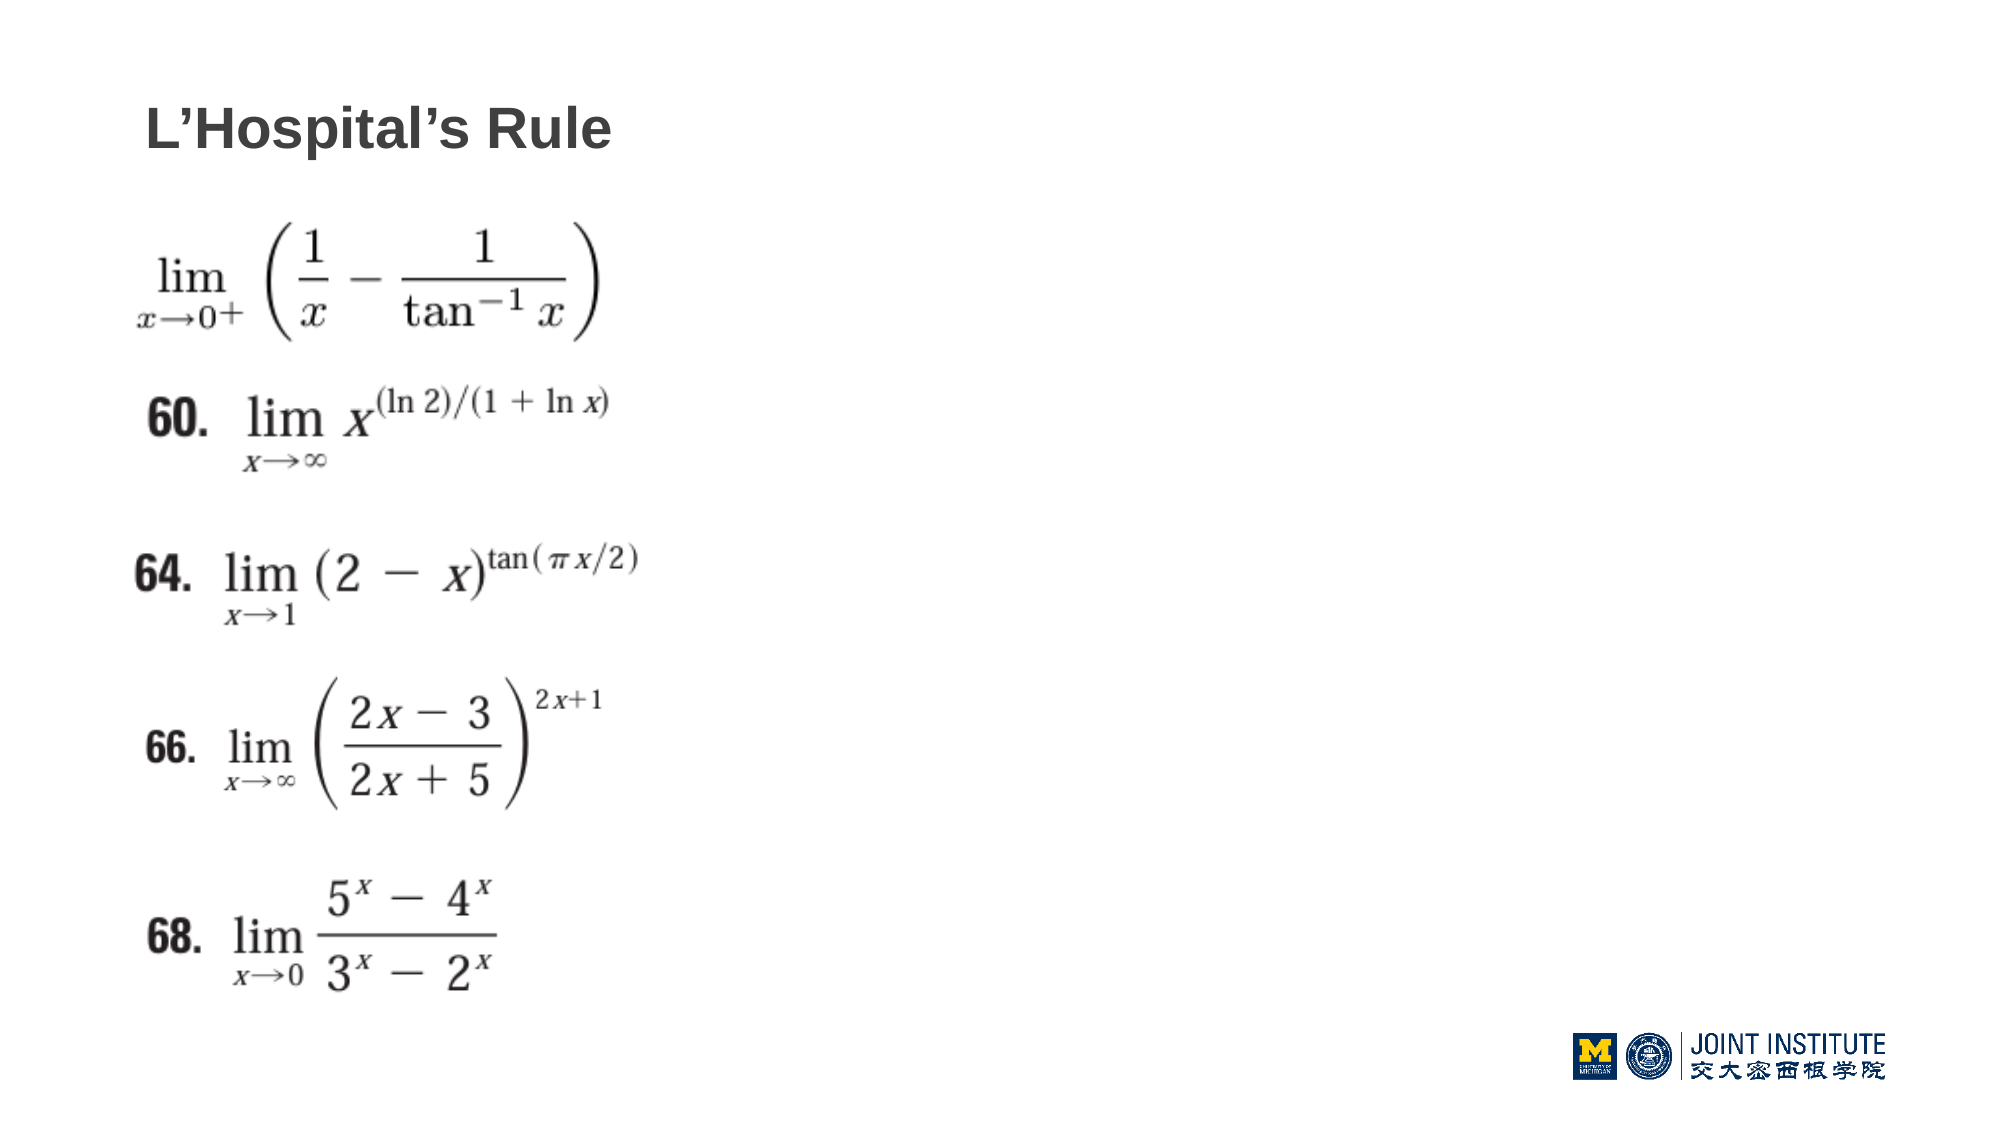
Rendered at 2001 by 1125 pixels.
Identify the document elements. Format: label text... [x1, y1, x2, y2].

list L’Hospital’s Rule [130, 76, 1885, 175]
picture [97, 647, 629, 1030]
picture [1573, 1032, 1885, 1080]
picture [103, 183, 644, 486]
picture [97, 505, 700, 646]
